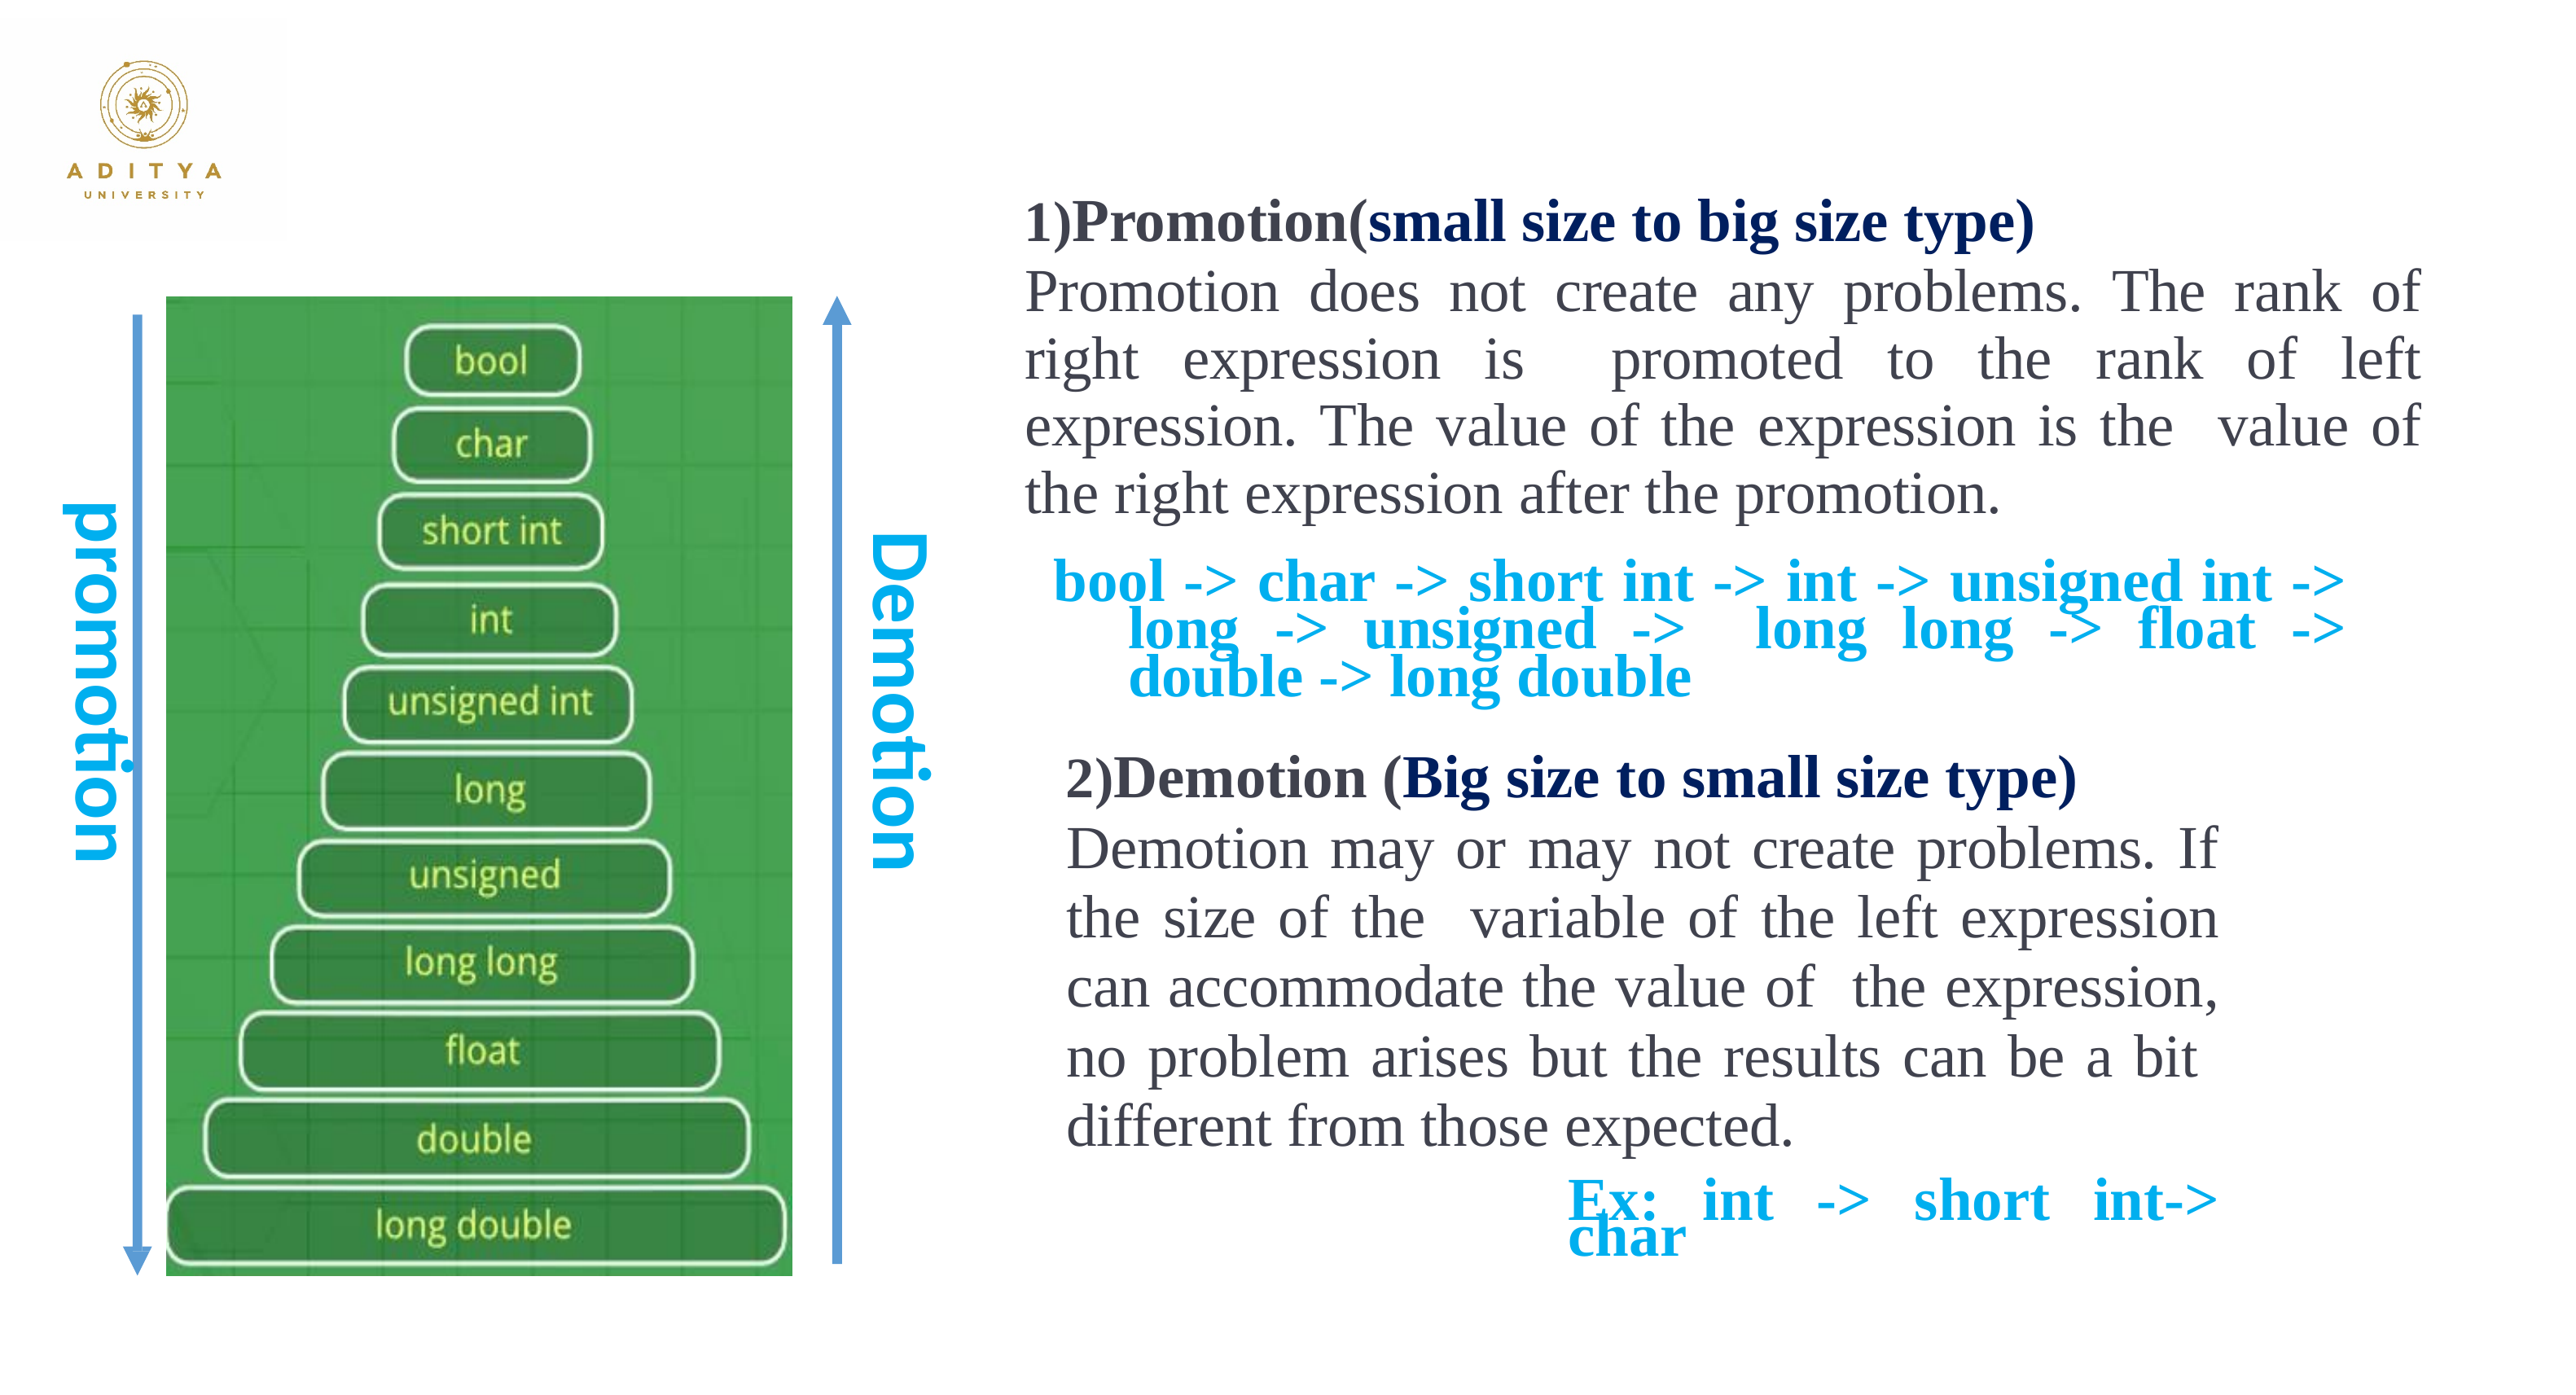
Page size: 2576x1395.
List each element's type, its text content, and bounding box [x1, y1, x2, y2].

text_box Promotion(small size to big size type) Promotion does not create any problems. The rank of right expression is promoted to the rank of left expression. The value of the expression is the value of the right expression after the promotion. bool -> char -> short int -> int -> unsigned int -> long -> unsigned -> long long -> float -> double -> long double Demotion (Big size to small size type) Demotion may or may not create problems. If the size of the variable of the left expression can accommodate the value of the expression, no problem arises but the results can be a bit different from those expected. Ex: int -> short int-> char [964, 91, 2485, 1327]
picture [165, 296, 793, 1276]
text_box [823, 296, 852, 1265]
text_box promotion [57, 497, 141, 871]
text_box [122, 314, 152, 1276]
text_box Demotion [854, 528, 939, 878]
picture [0, 18, 287, 241]
